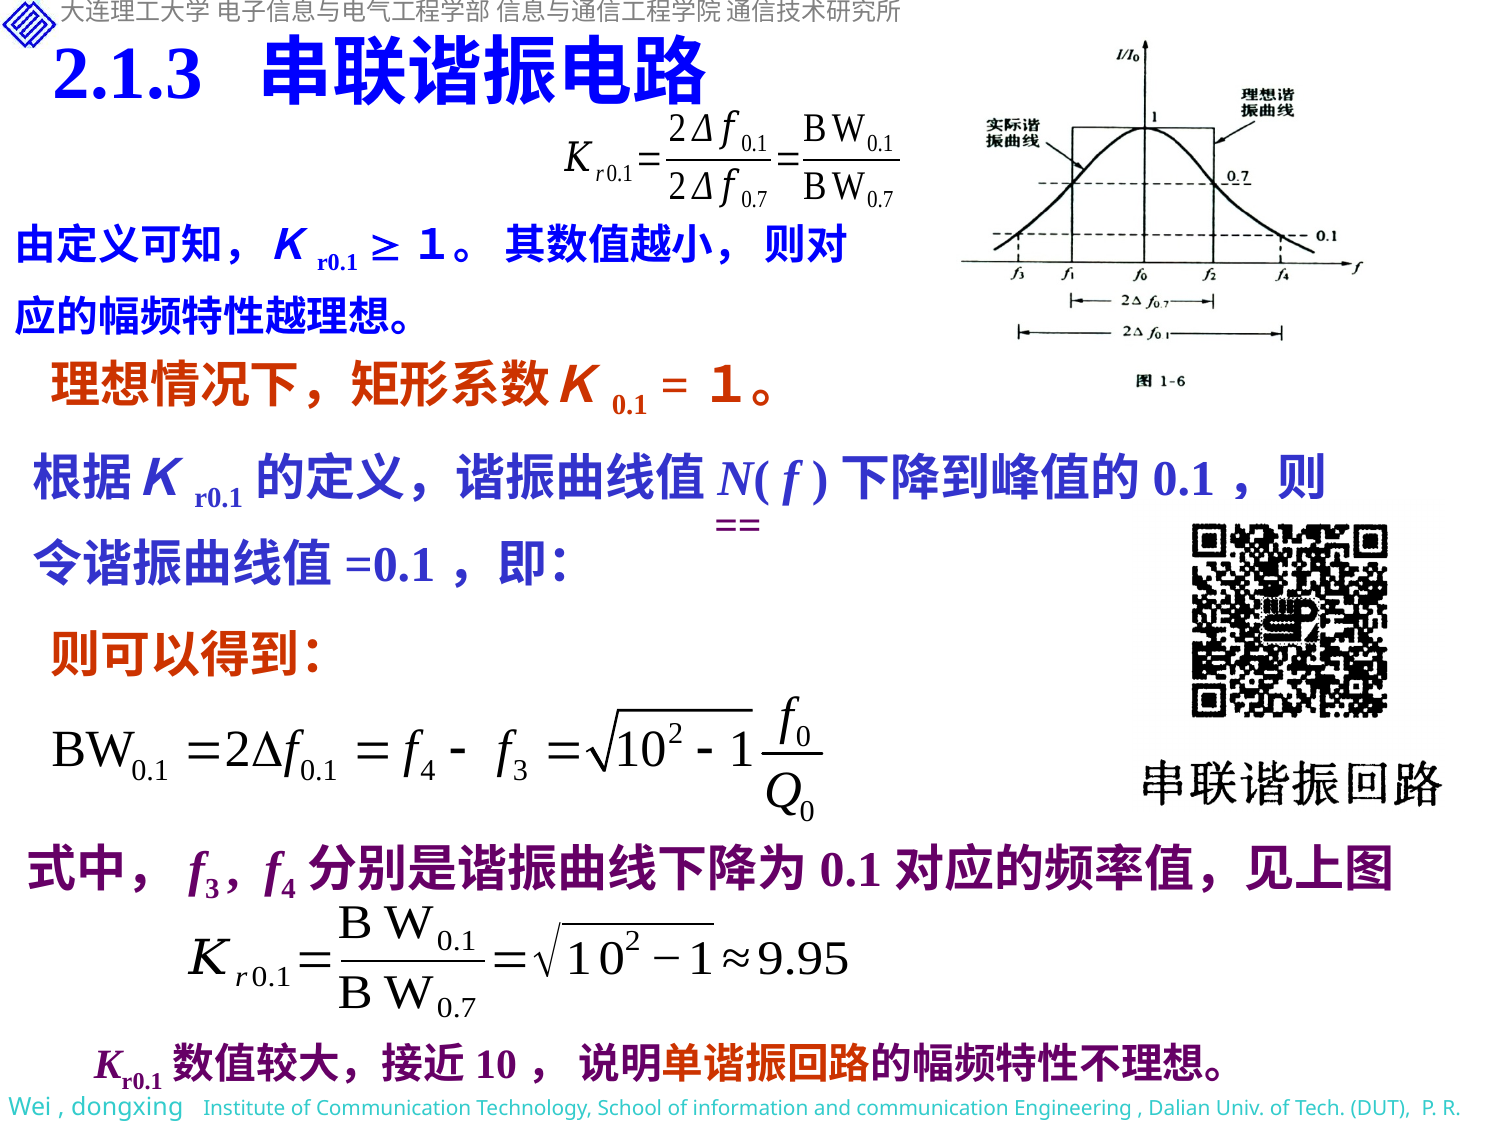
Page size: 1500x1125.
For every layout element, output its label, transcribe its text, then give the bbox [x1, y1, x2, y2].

picture [0, 0, 59, 49]
picture [956, 37, 1367, 389]
text_box 由定义可知，Ｋr0.1 １。 其数值越小， 则对应的幅频特性越理想。 [0, 193, 891, 348]
picture [1131, 499, 1445, 812]
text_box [34, 597, 832, 833]
text_box Kr0.1数值较大，接近10， 说明单谐振回路的幅频特性不理想。 [79, 1015, 1332, 1102]
title 2.1.3 串联谐振电路 [37, 37, 888, 100]
text_box 理想情况下，矩形系数Ｋ0.1 =１。 [35, 324, 926, 429]
text_box 式中，f3 , f4分别是谐振曲线下降为0.1对应的频率值，见上图 [11, 811, 1465, 912]
text_box 根据Ｋr0.1的定义，谐振曲线值N( f )下降到峰值的0.1，则令谐振曲线值=0.1，即： [17, 417, 1347, 599]
